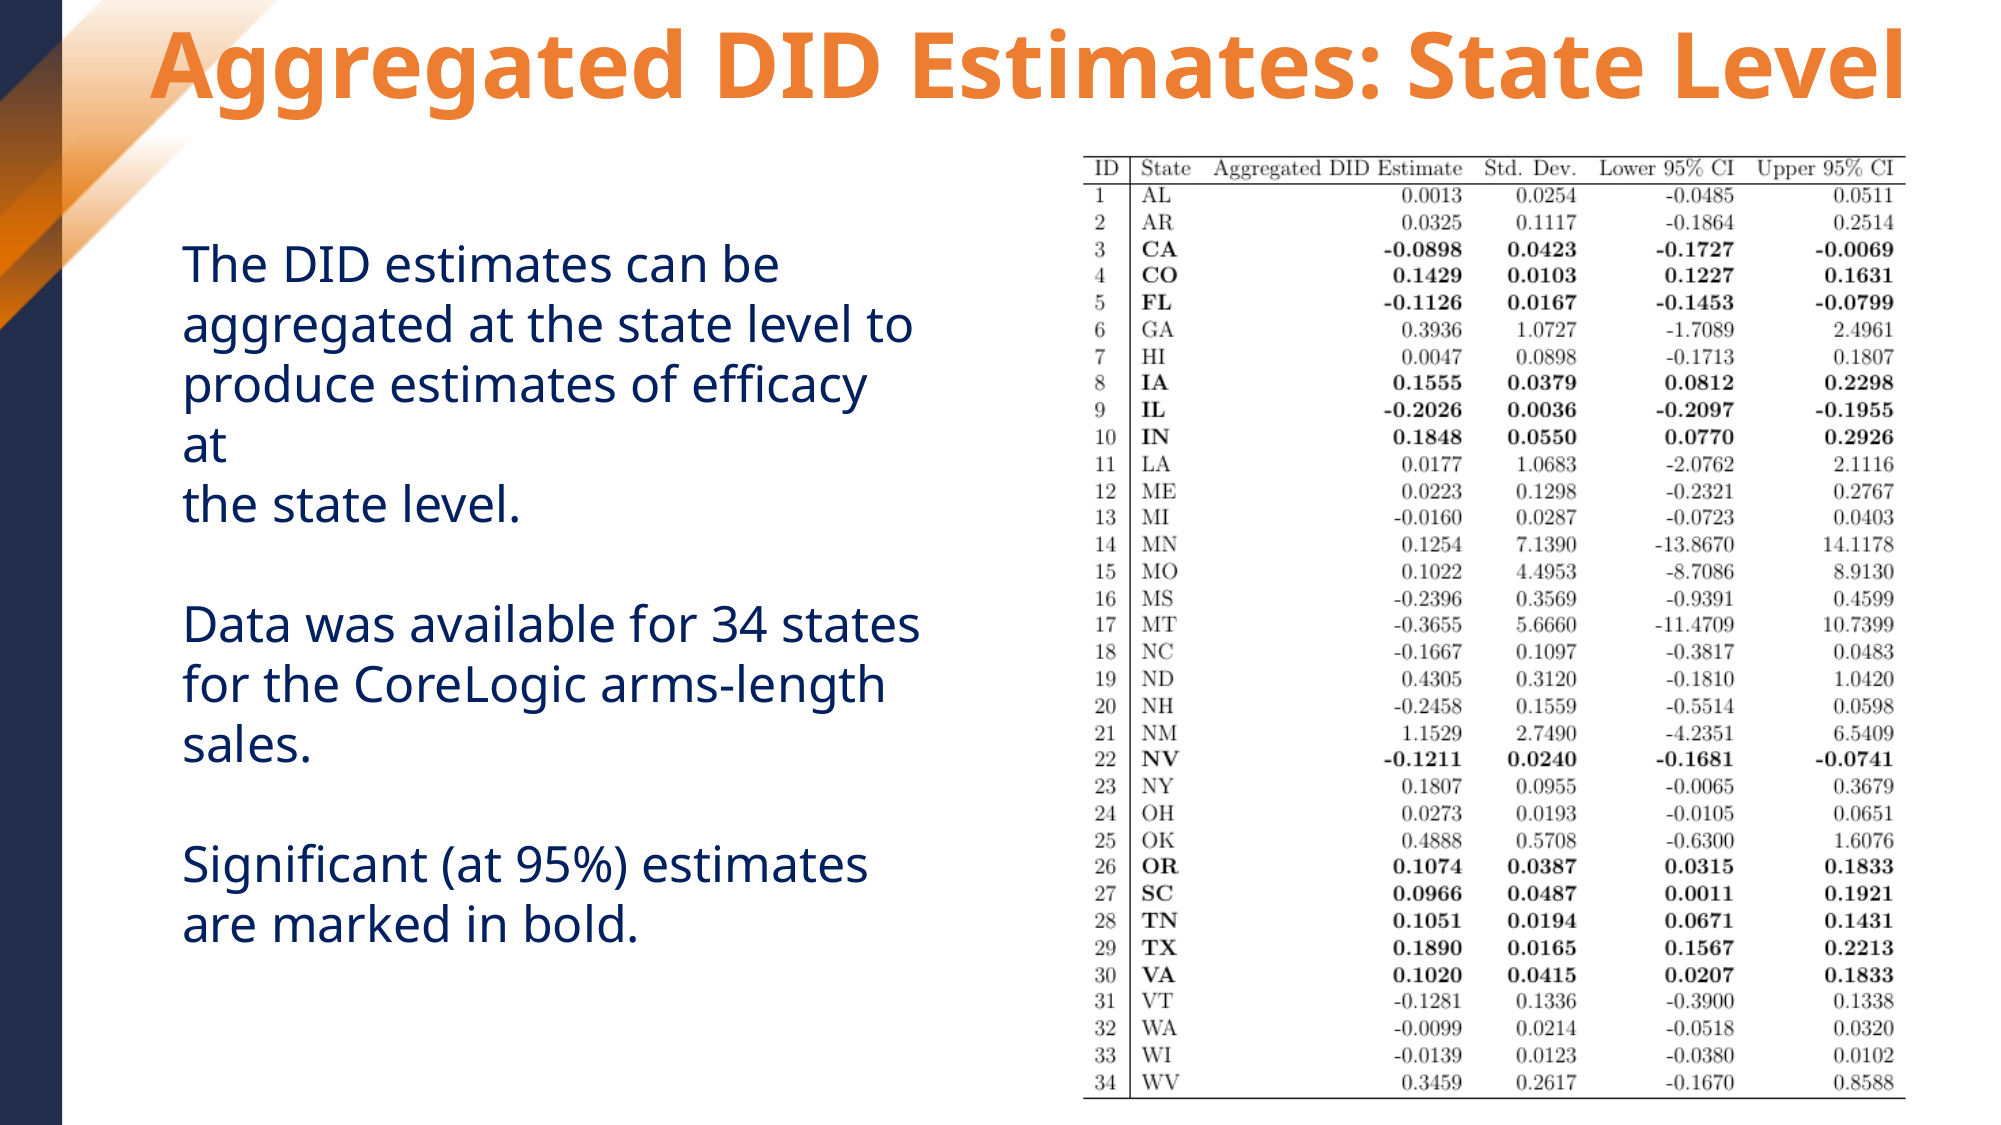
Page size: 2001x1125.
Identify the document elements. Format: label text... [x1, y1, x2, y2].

text_box The DID estimates can be aggregated at the state level to produce estimates of efficacy at the state level. Data was available for 34 states for the CoreLogic arms-length sales. Significant (at 95%) estimates are marked in bold. [167, 224, 937, 960]
text_box Aggregated DID Estimates: State Level [60, 0, 2000, 125]
picture [0, 0, 284, 338]
picture [1044, 125, 1933, 1125]
